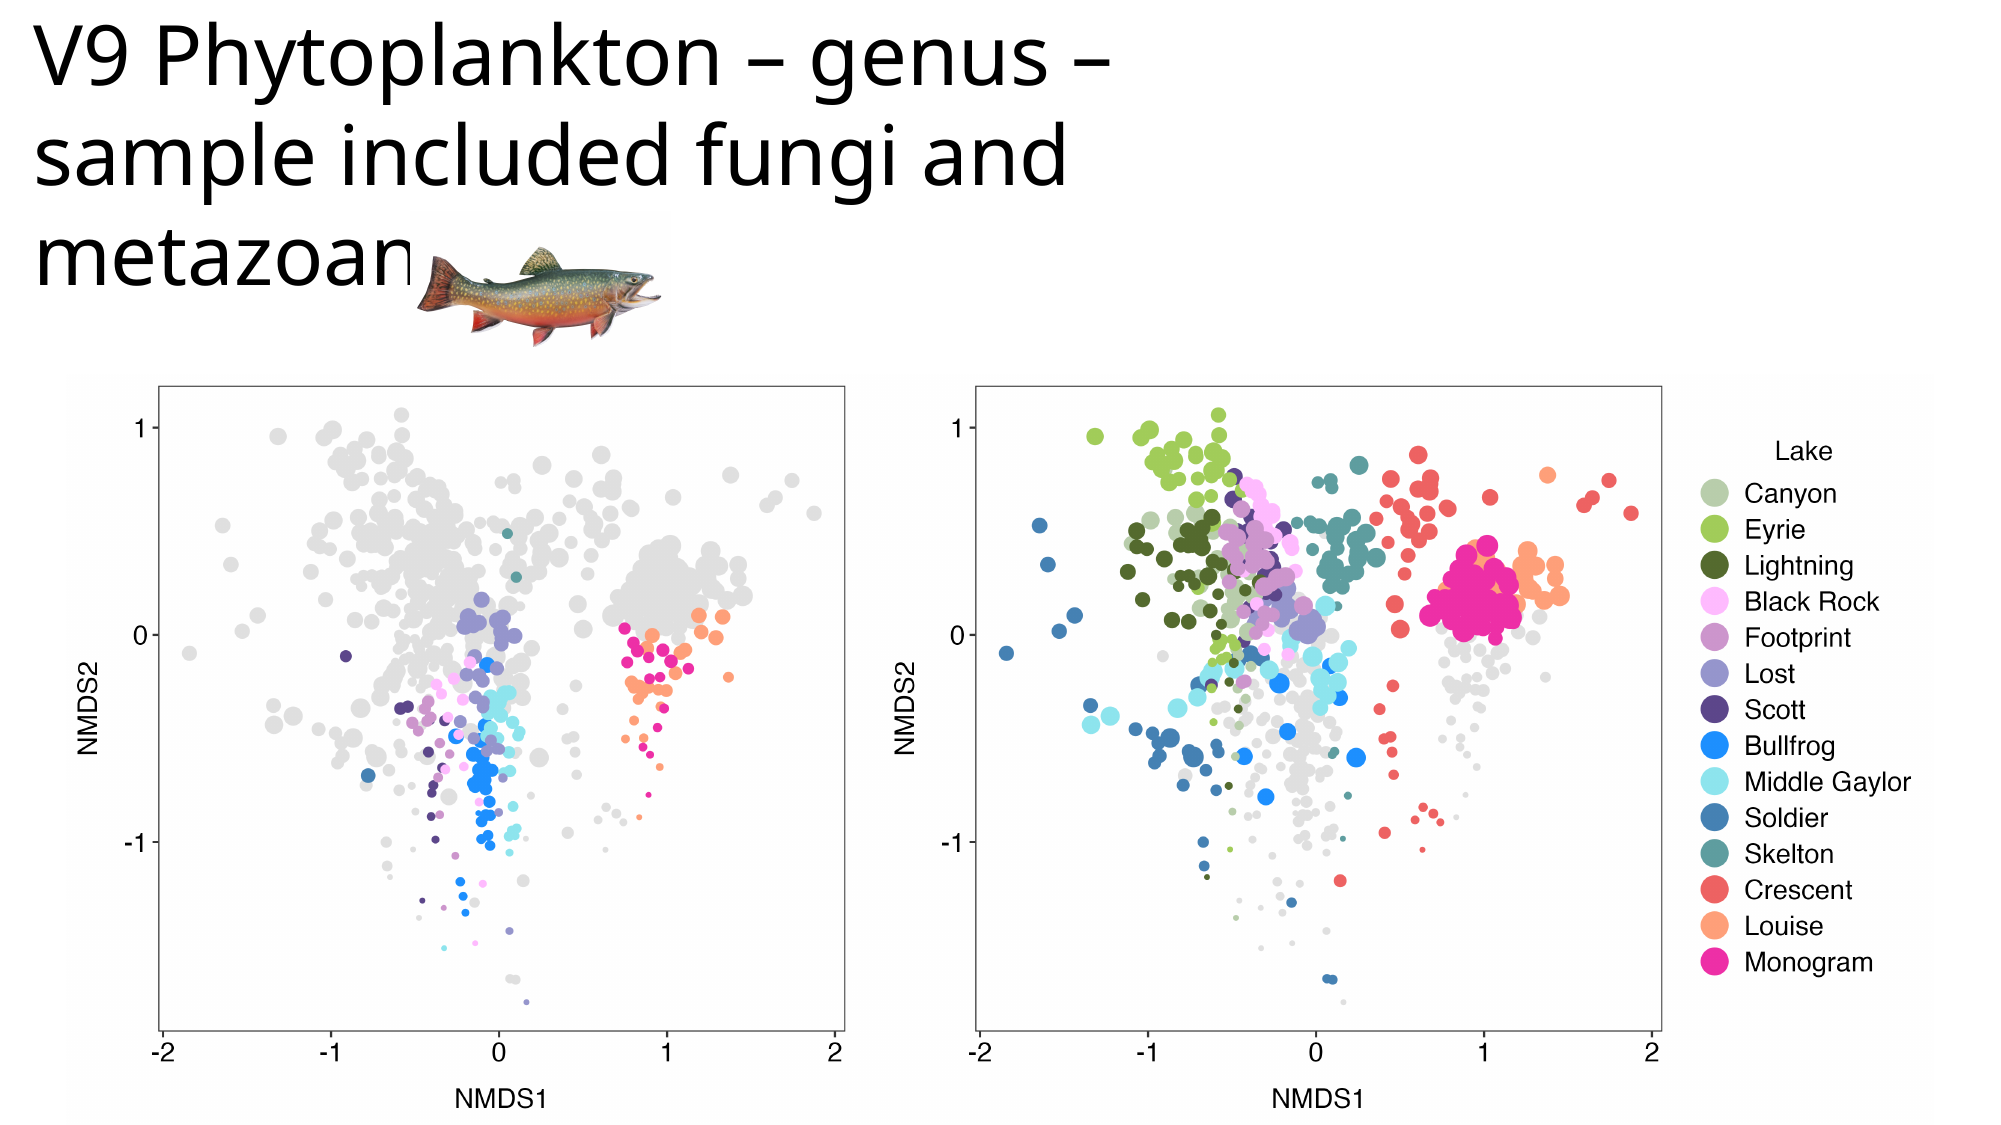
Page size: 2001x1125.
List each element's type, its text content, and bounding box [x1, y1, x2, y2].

text_box V9 Phytoplankton – genus – sample included fungi and metazoans [18, 0, 1372, 310]
picture [65, 211, 1935, 1125]
